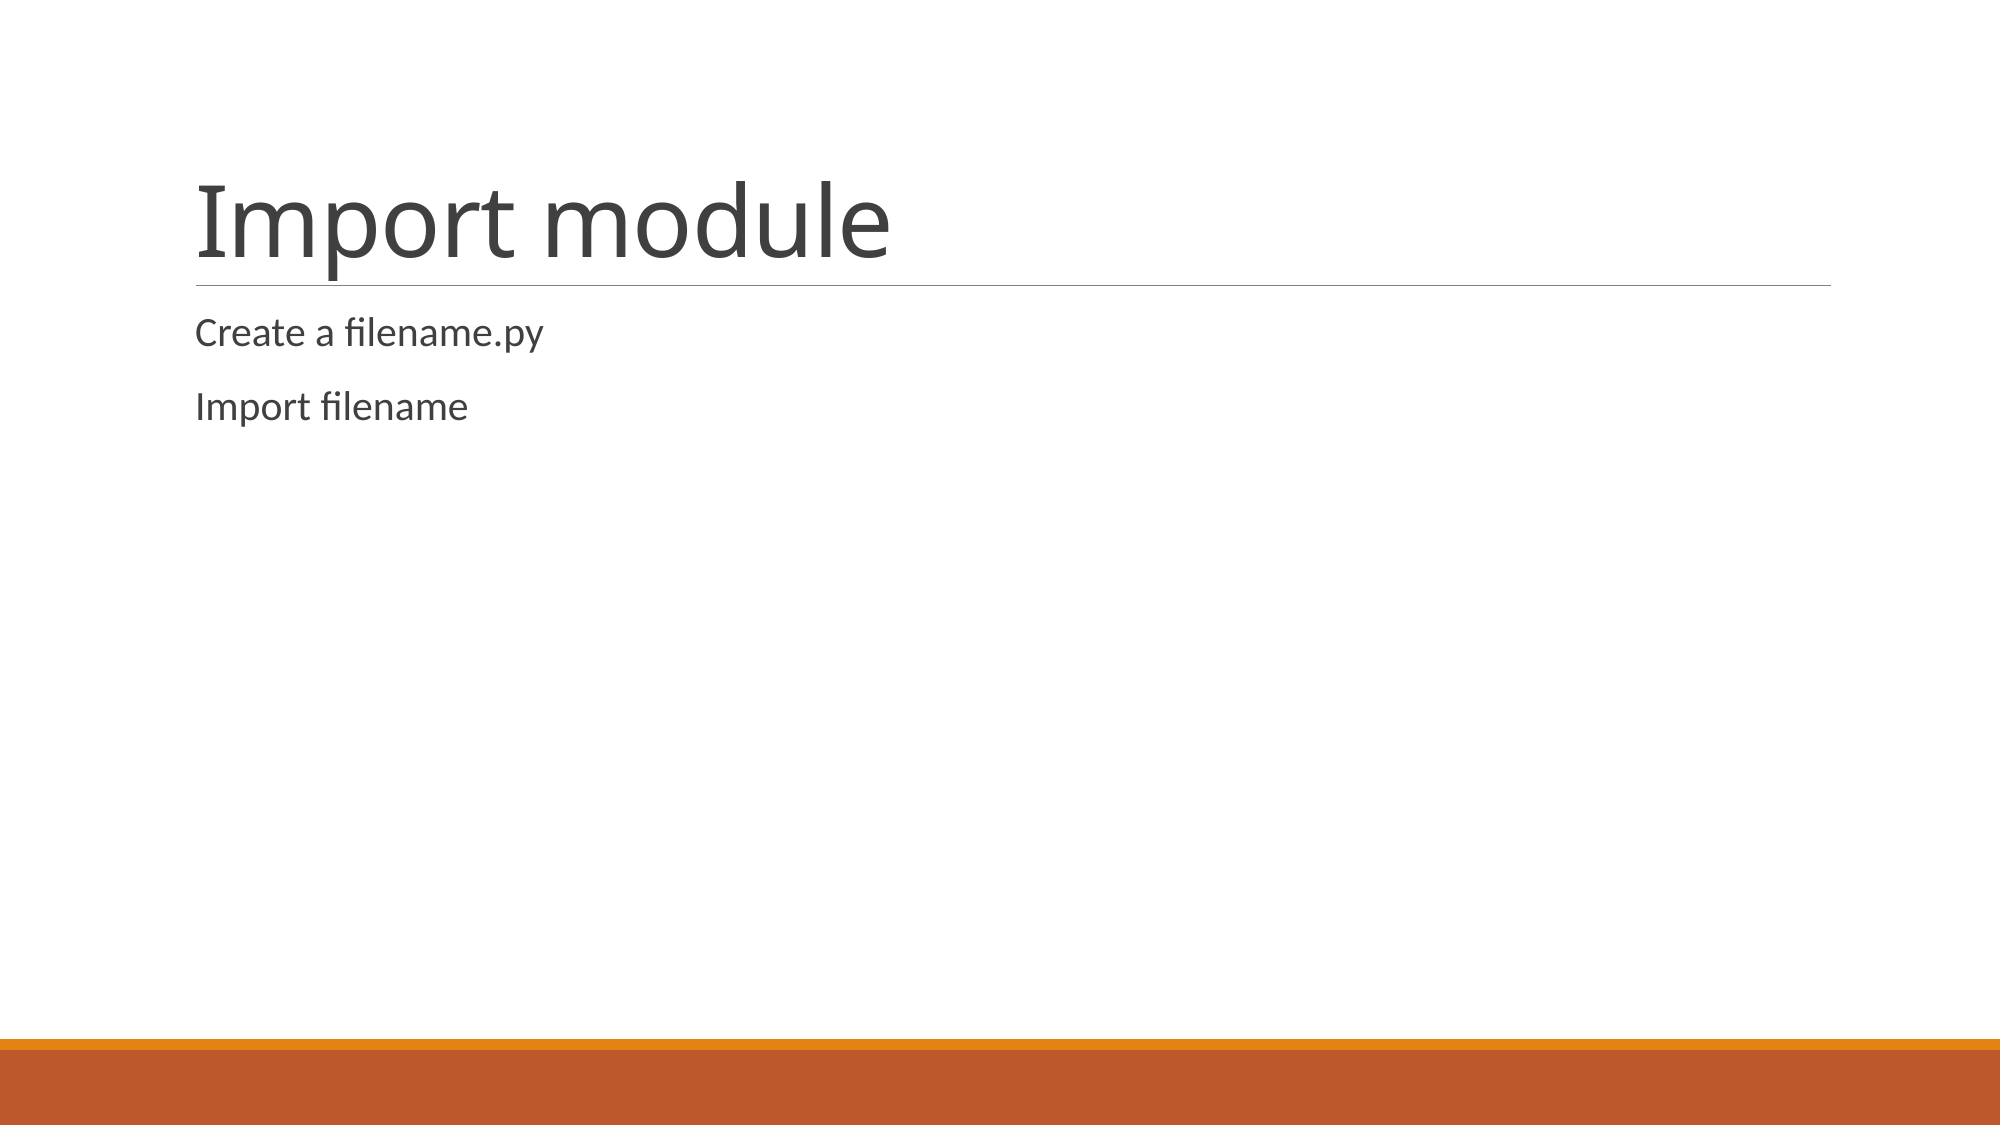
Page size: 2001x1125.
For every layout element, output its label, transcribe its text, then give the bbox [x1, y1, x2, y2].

list Create a filename.py Import filename [180, 302, 1830, 963]
title Import module [180, 47, 1830, 285]
